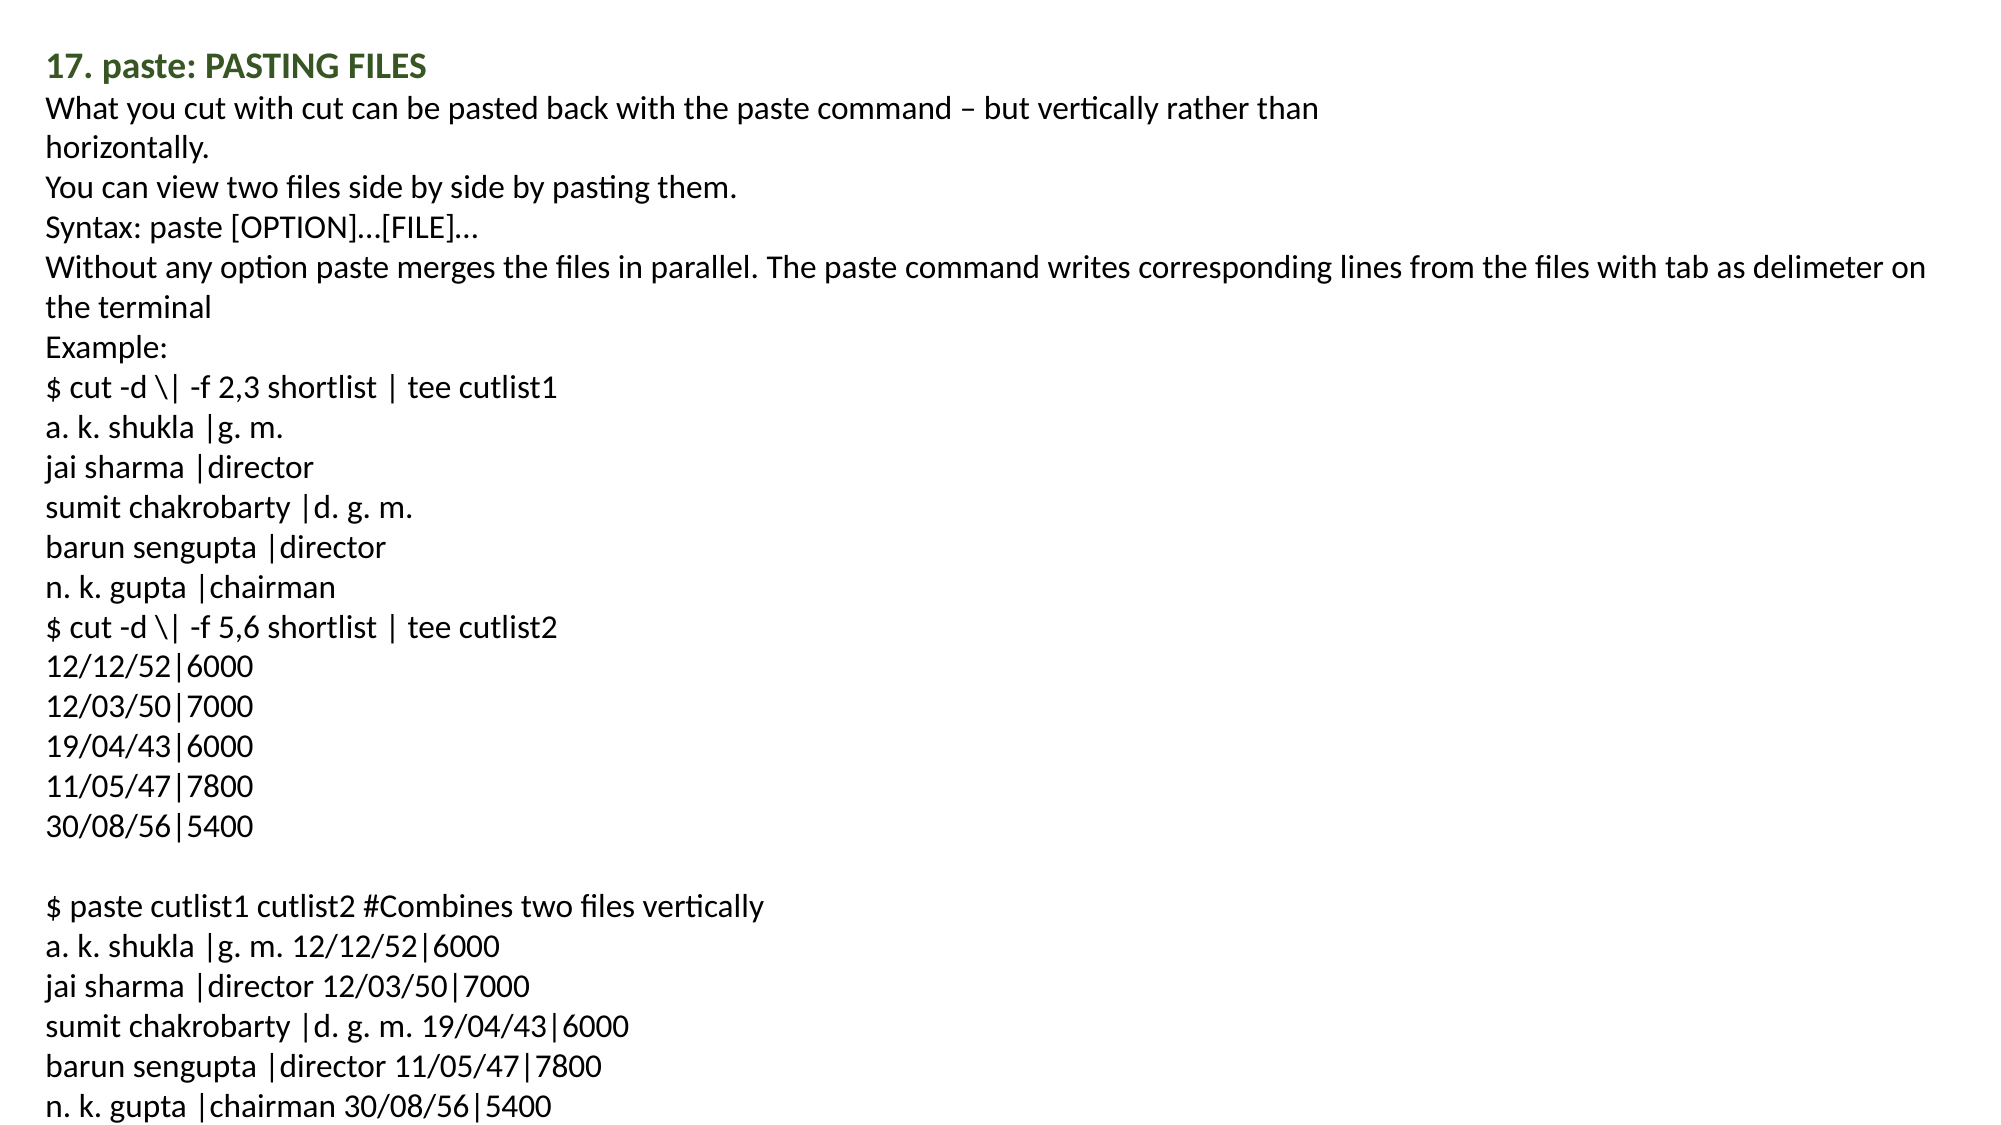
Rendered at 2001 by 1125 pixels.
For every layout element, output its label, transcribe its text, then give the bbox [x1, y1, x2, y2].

text_box 17. paste: PASTING FILES What you cut with cut can be pasted back with the paste command – but vertically rather than horizontally. You can view two files side by side by pasting them. Syntax: paste [OPTION]…[FILE]… Without any option paste merges the files in parallel. The paste command writes corresponding lines from the files with tab as delimeter on the terminal Example: $ cut -d \| -f 2,3 shortlist | tee cutlist1 a. k. shukla |g. m. jai sharma |director sumit chakrobarty |d. g. m. barun sengupta |director n. k. gupta |chairman $ cut -d \| -f 5,6 shortlist | tee cutlist2 12/12/52|6000 12/03/50|7000 19/04/43|6000 11/05/47|7800 30/08/56|5400 $ paste cutlist1 cutlist2 #Combines two files vertically a. k. shukla |g. m. 12/12/52|6000 jai sharma |director 12/03/50|7000 sumit chakrobarty |d. g. m. 19/04/43|6000 barun sengupta |director 11/05/47|7800 n. k. gupta |chairman 30/08/56|5400 [30, 33, 1987, 1125]
